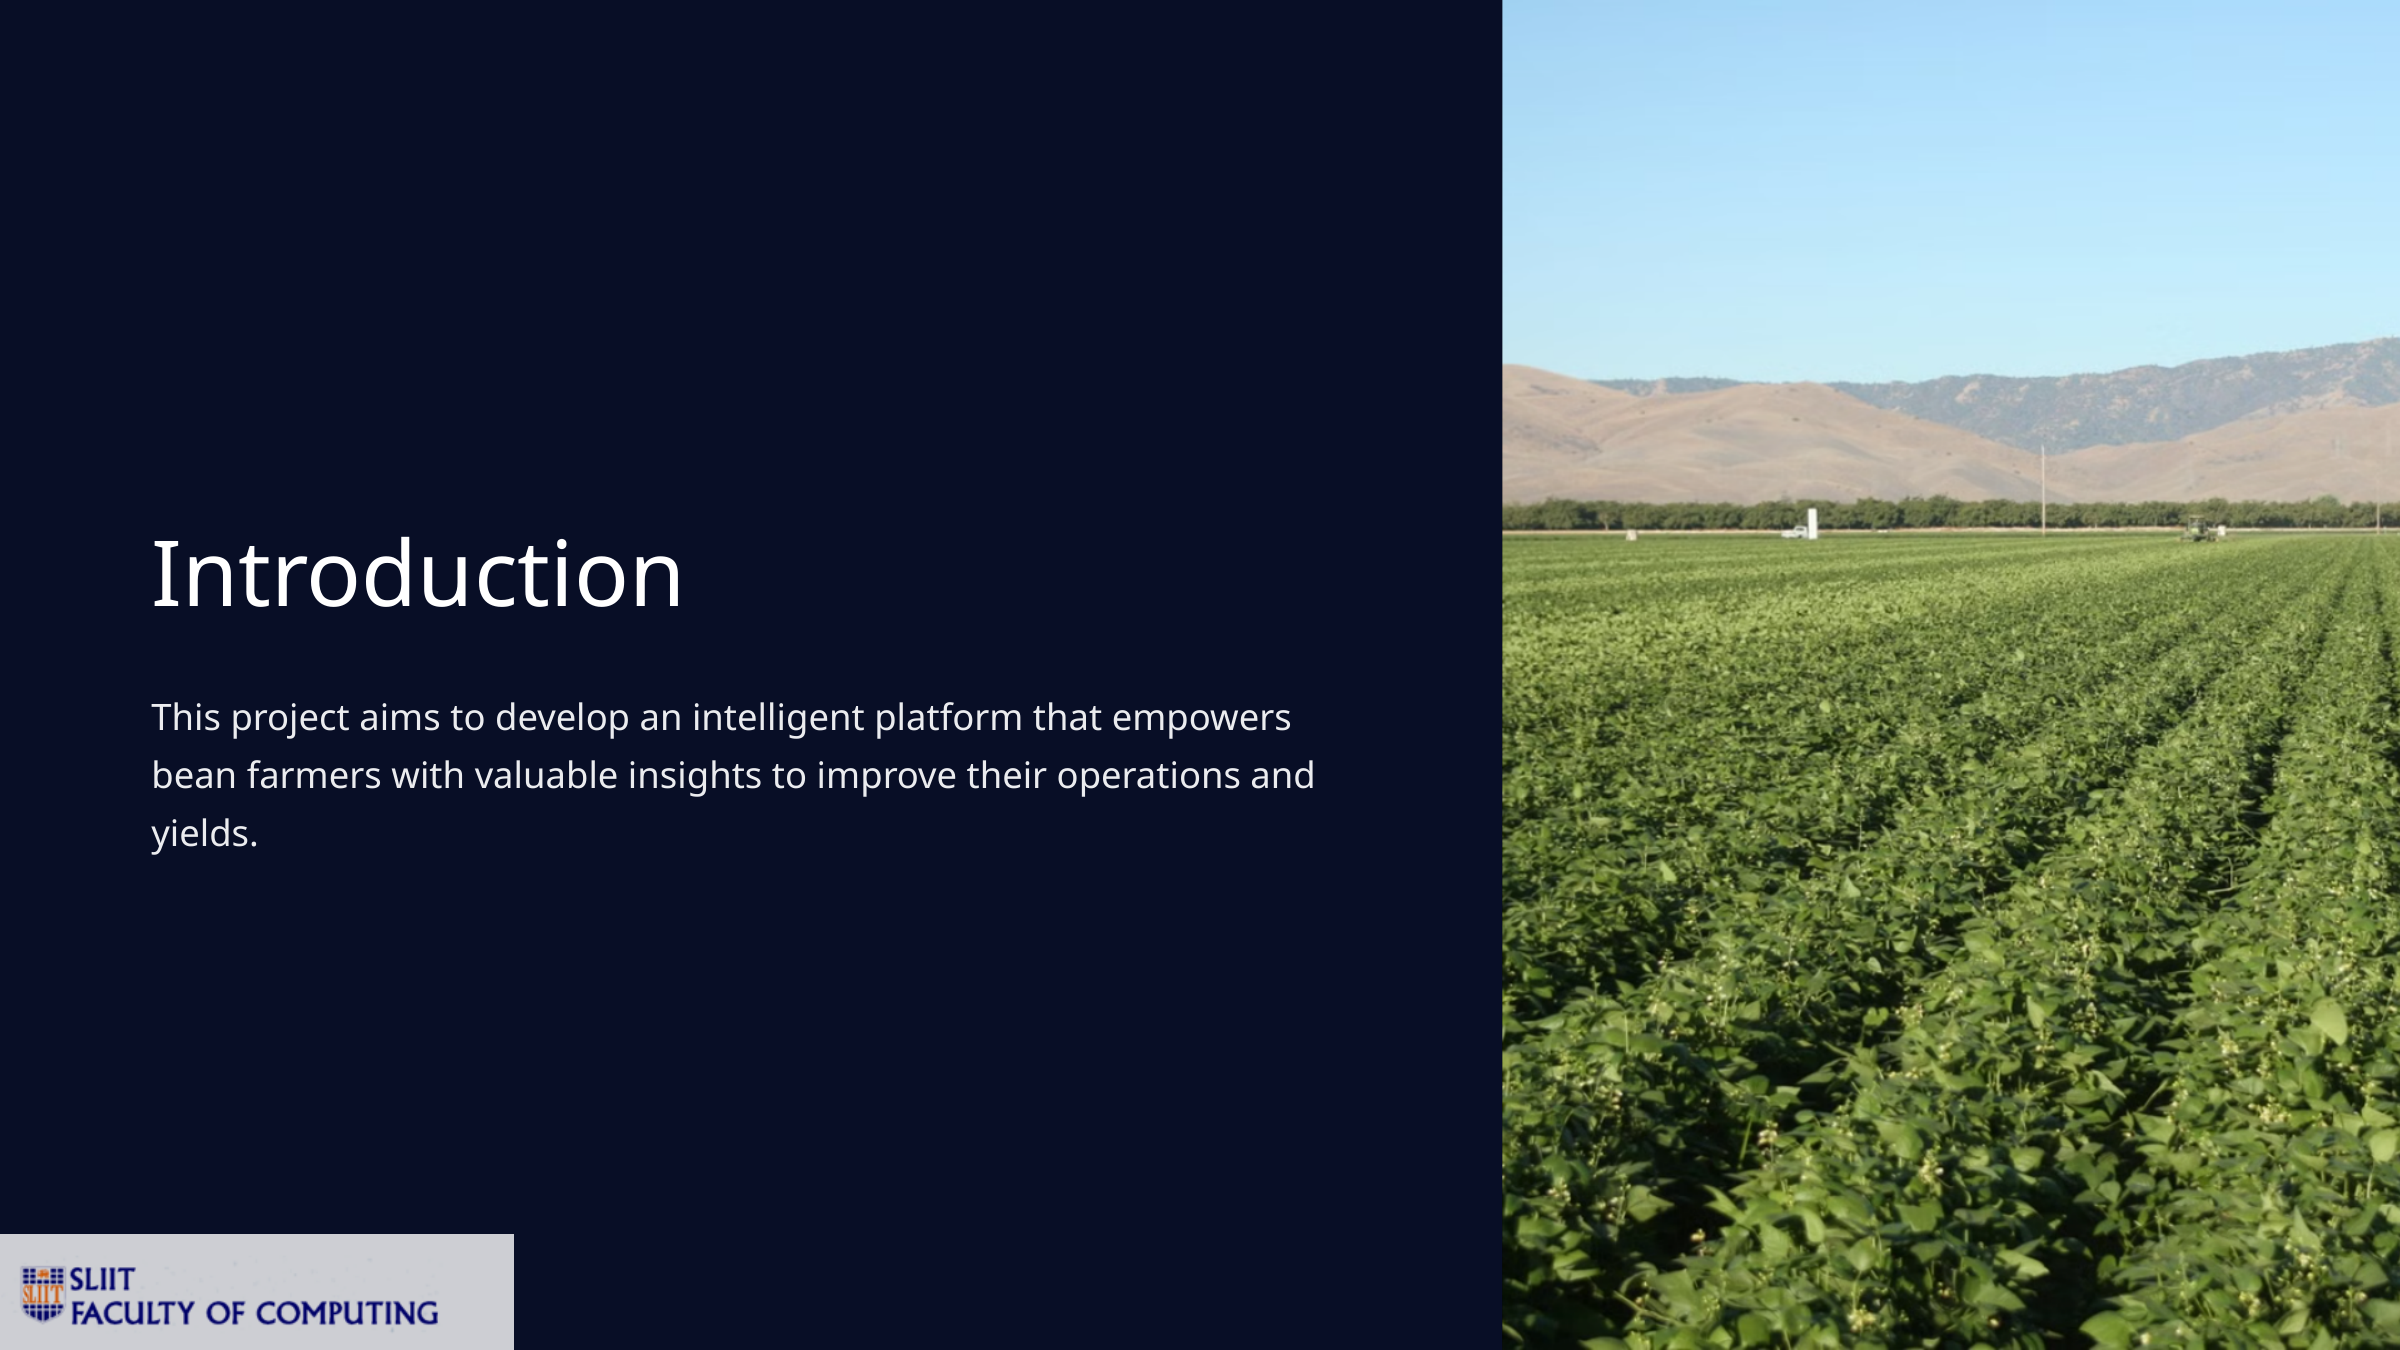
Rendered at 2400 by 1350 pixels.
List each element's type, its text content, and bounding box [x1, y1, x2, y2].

text_box [0, 0, 1501, 1350]
picture [0, 1234, 514, 1350]
text_box This project aims to develop an intelligent platform that empowers bean farmers with valuable insights to improve their operations and yields. [136, 671, 1364, 847]
picture [1501, 0, 2400, 1350]
text_box Introduction [136, 503, 1048, 618]
